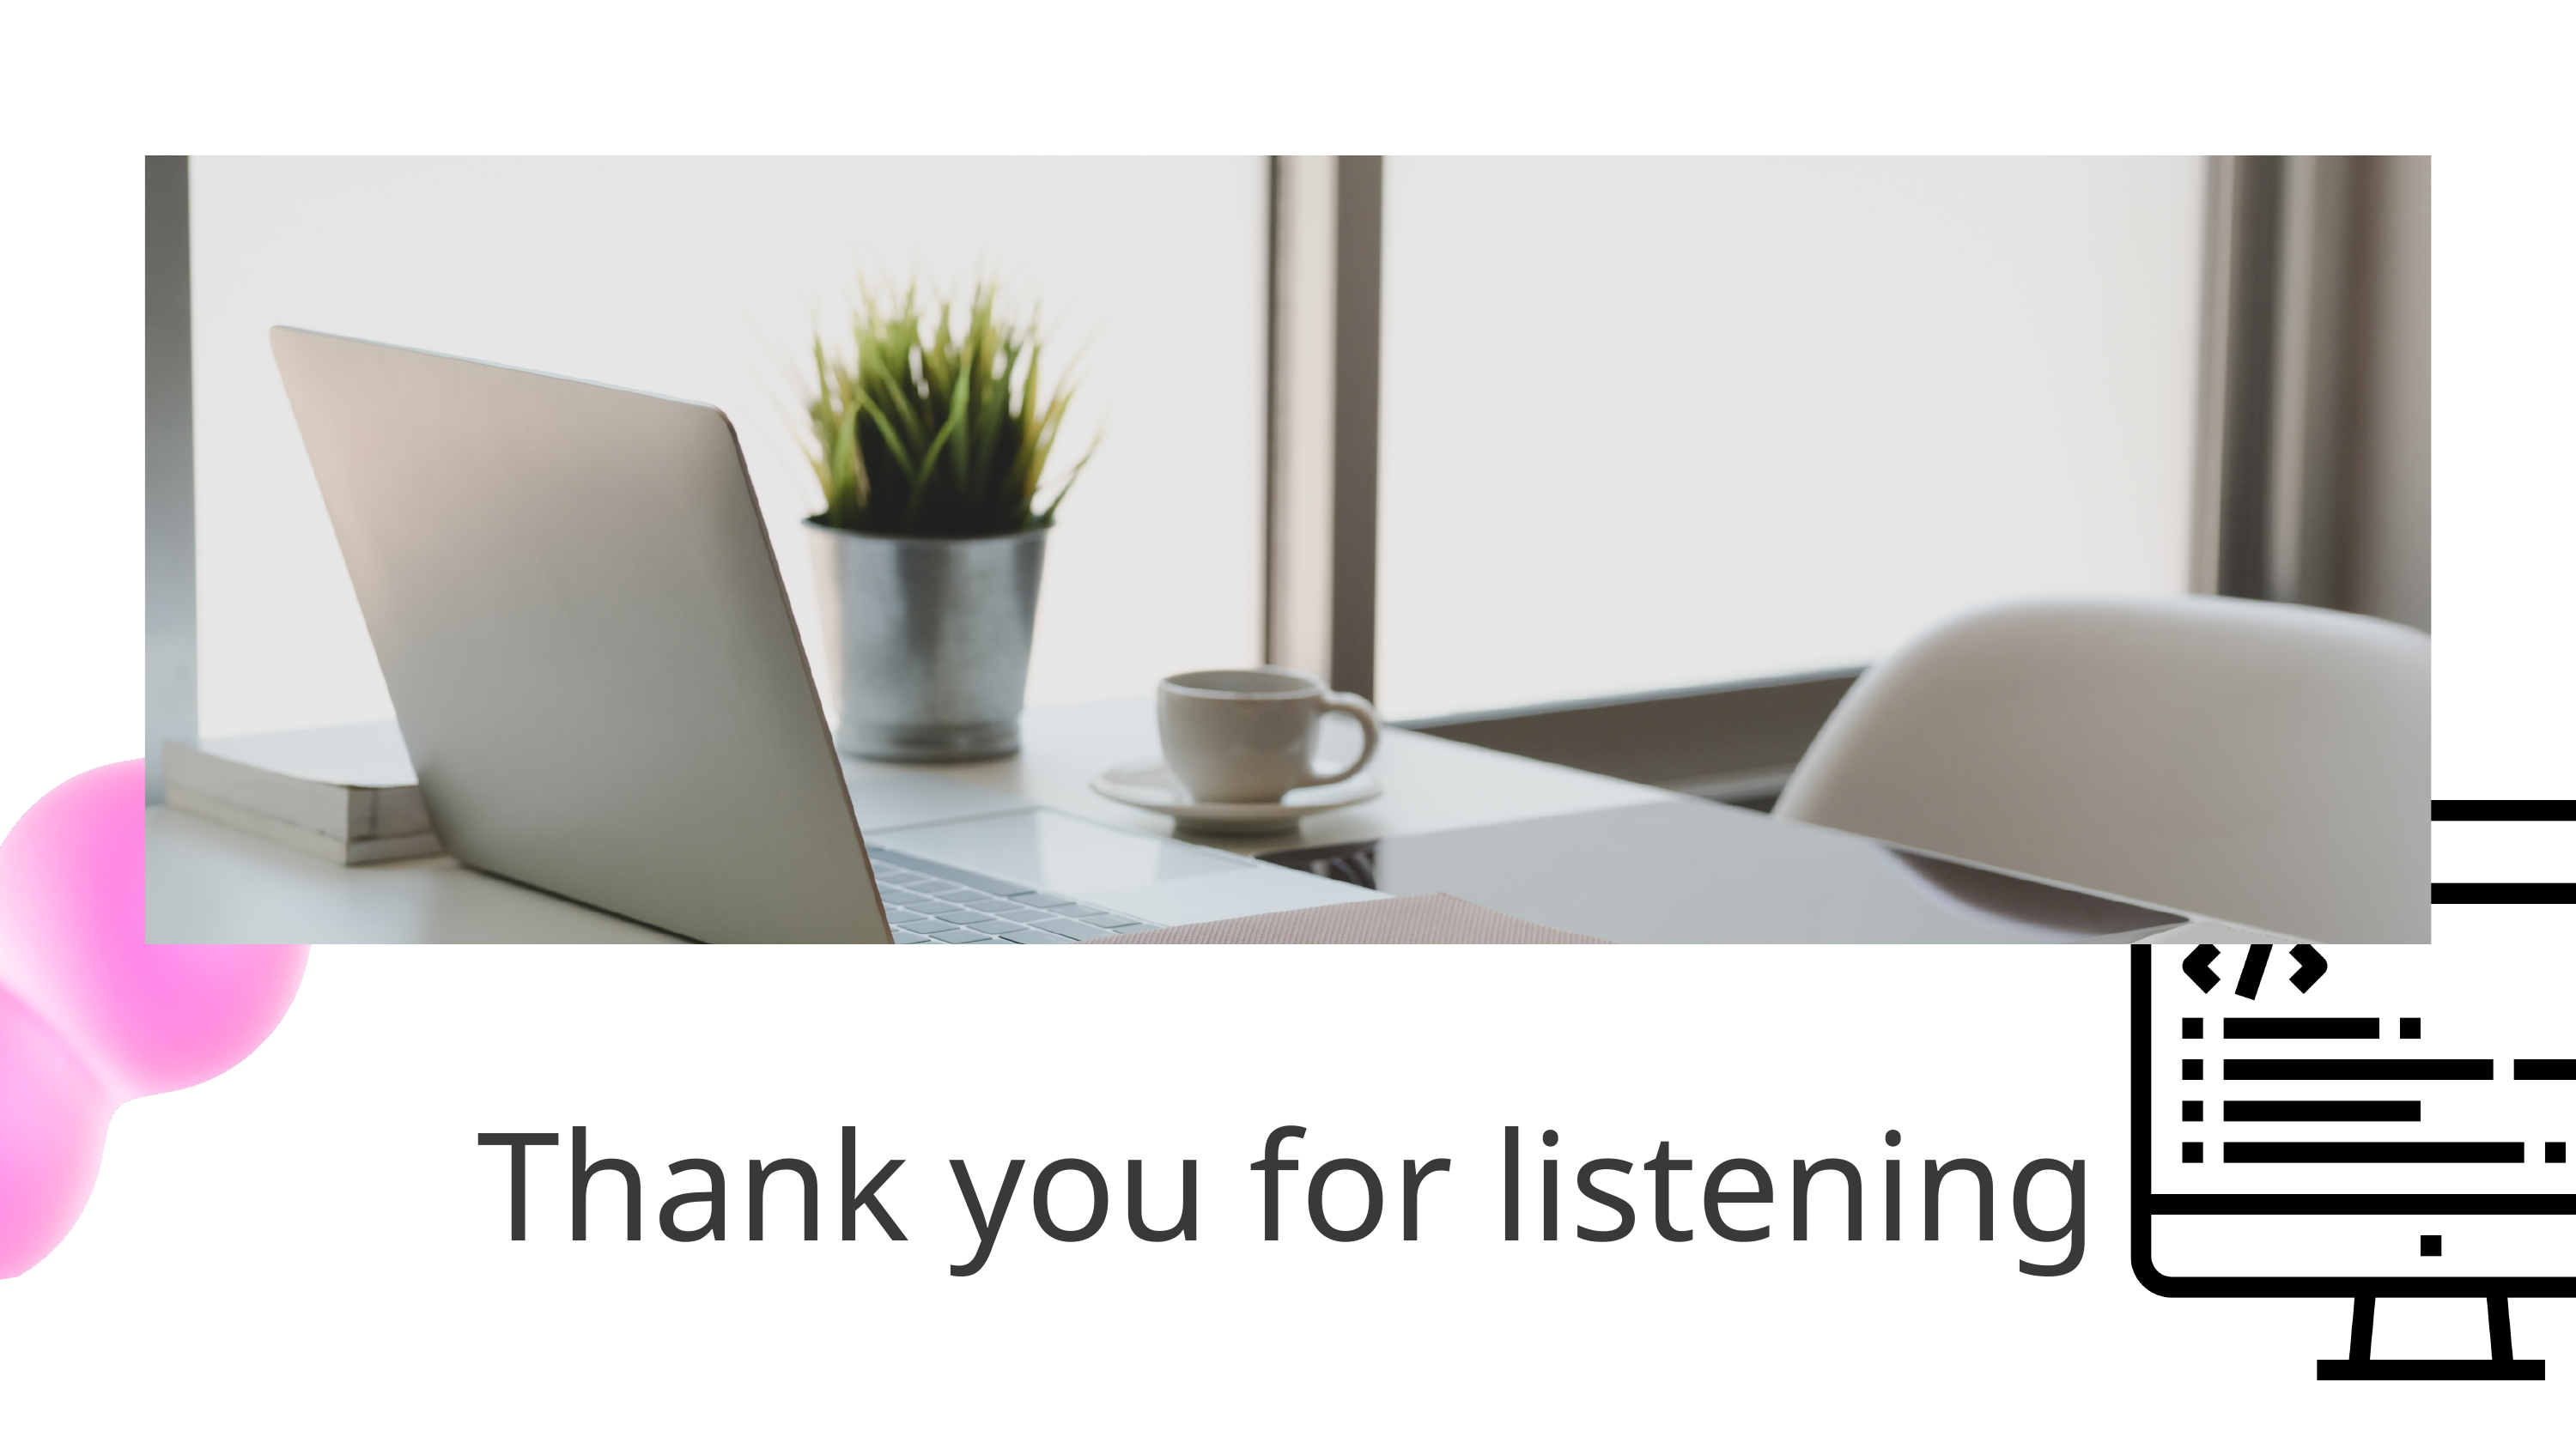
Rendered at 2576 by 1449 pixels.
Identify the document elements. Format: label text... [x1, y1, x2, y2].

text_box Thank you for listening [313, 1090, 2263, 1271]
text_box [0, 591, 502, 1280]
text_box [2130, 800, 2576, 1380]
text_box [144, 155, 2432, 944]
